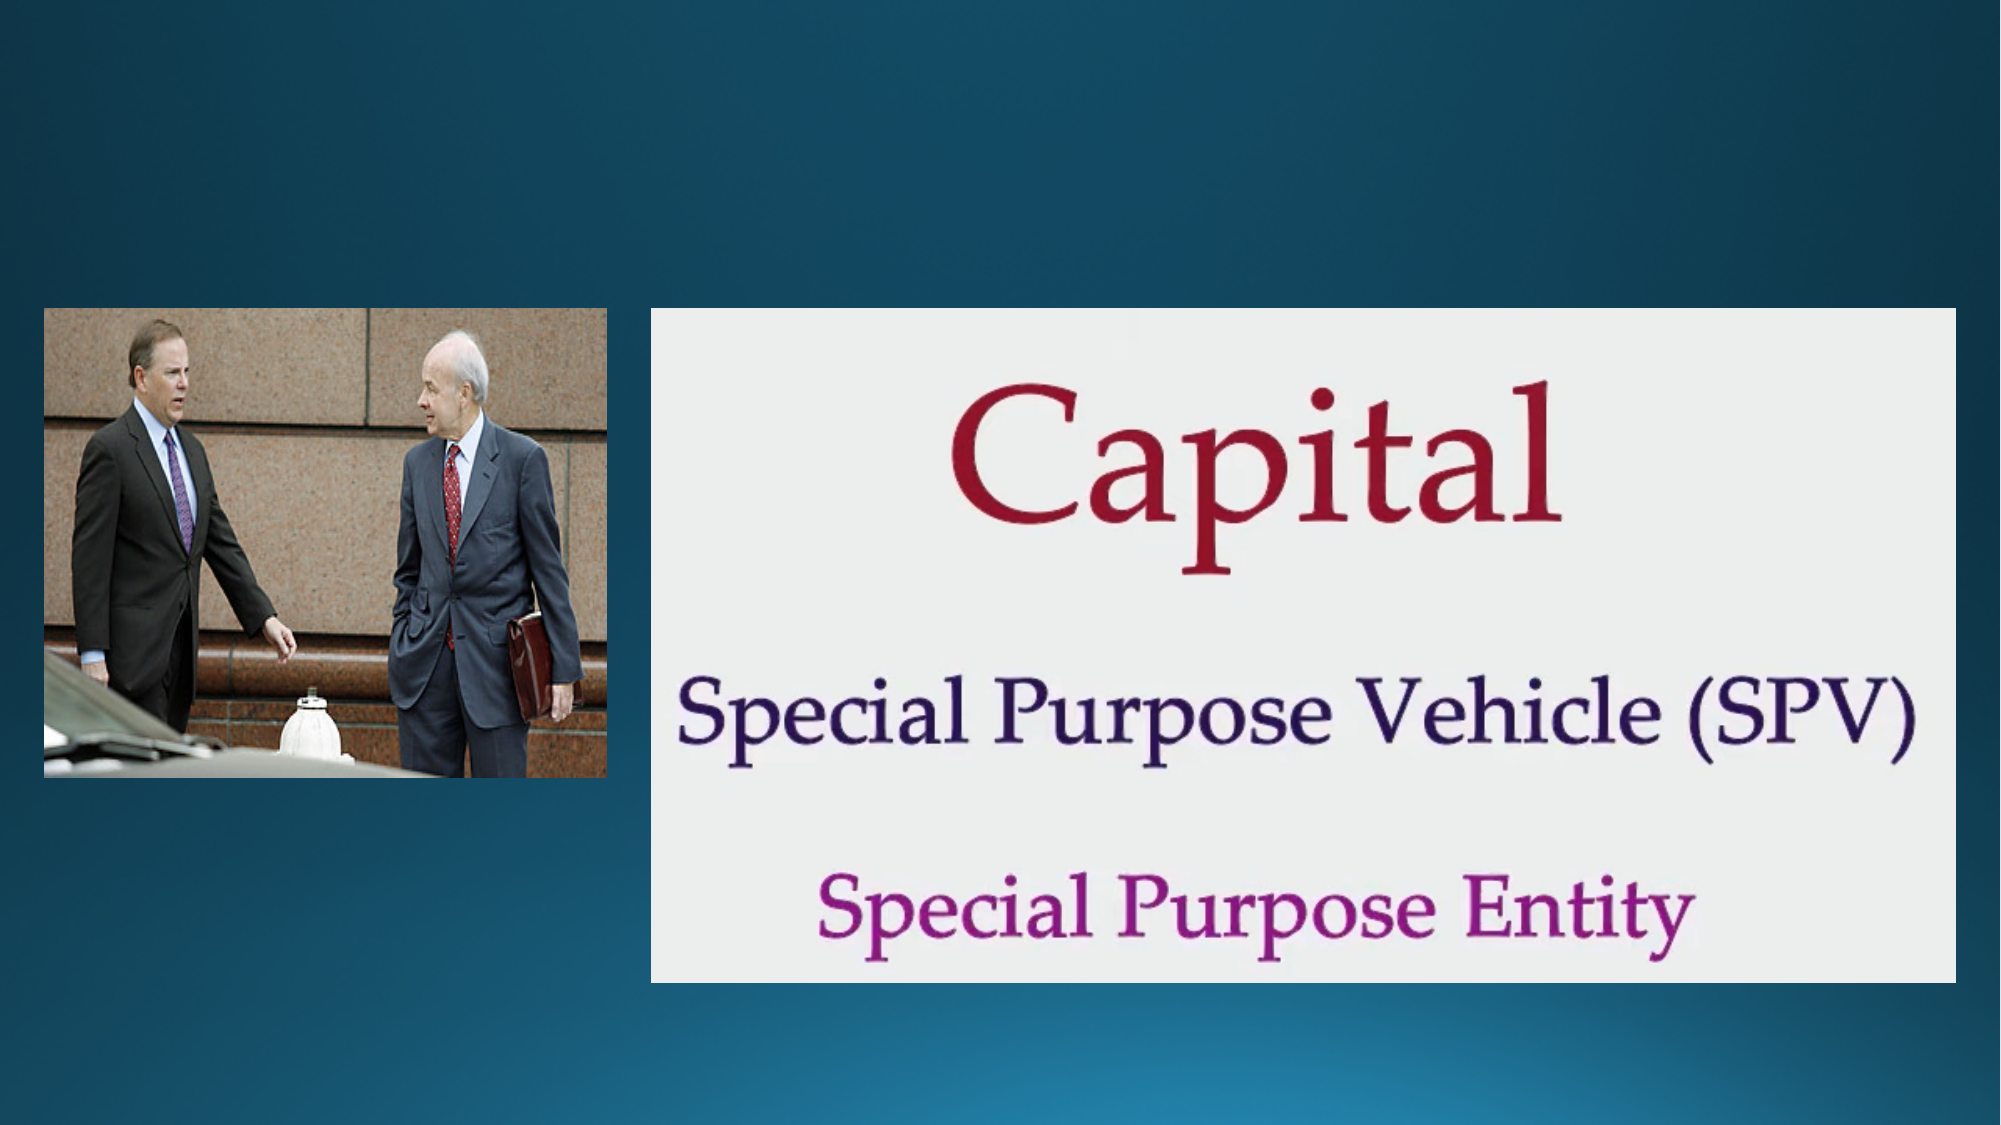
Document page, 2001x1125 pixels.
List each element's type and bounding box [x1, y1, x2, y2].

list [651, 308, 1956, 983]
picture [0, 0, 2001, 1125]
